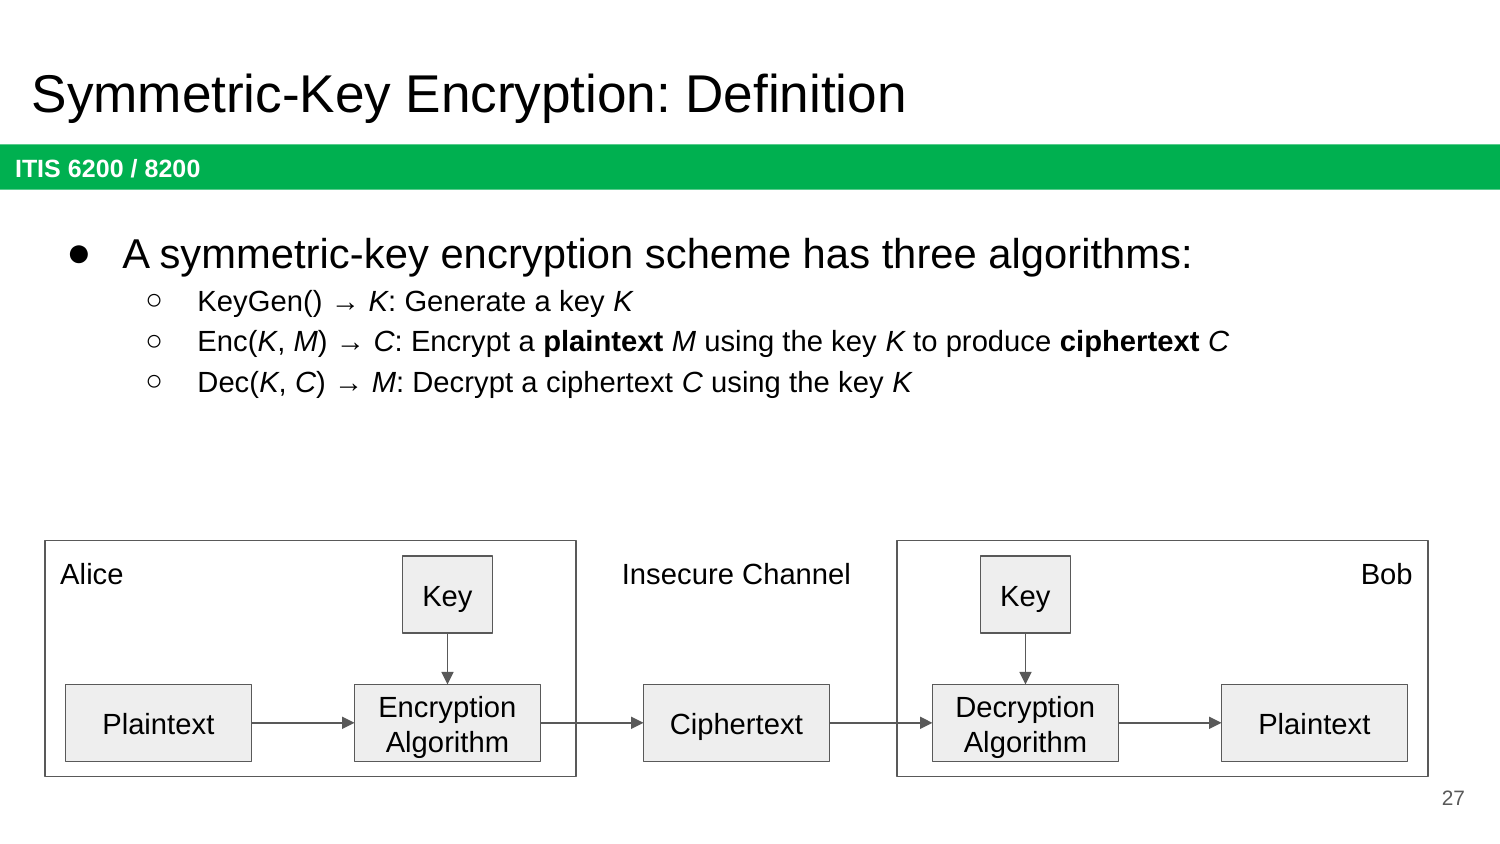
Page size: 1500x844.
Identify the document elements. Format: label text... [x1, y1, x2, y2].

text_box Plaintext [1221, 684, 1408, 762]
text_box [45, 540, 576, 777]
text_box Key [980, 556, 1071, 634]
text_box Plaintext [65, 684, 252, 762]
text_box Ciphertext [643, 684, 830, 762]
title Symmetric-Key Encryption: Definition [16, 44, 1415, 139]
slide_number 27 [1389, 764, 1480, 830]
text_box Alice [45, 540, 171, 606]
list A symmetric-key encryption scheme has three algorithms: KeyGen() → K: Generate a key K Enc(K, M) → C: Encrypt a plaintext M using the key K to produce ciphertext C Dec(K, C) → M: Decrypt a ciphertext C using the key K [32, 204, 1431, 823]
text_box Bob [1302, 540, 1428, 606]
text_box Encryption Algorithm [354, 684, 541, 762]
text_box Insecure Channel [575, 540, 898, 606]
text_box Key [402, 556, 493, 634]
text_box [897, 540, 1428, 777]
text_box Decryption Algorithm [932, 684, 1119, 762]
